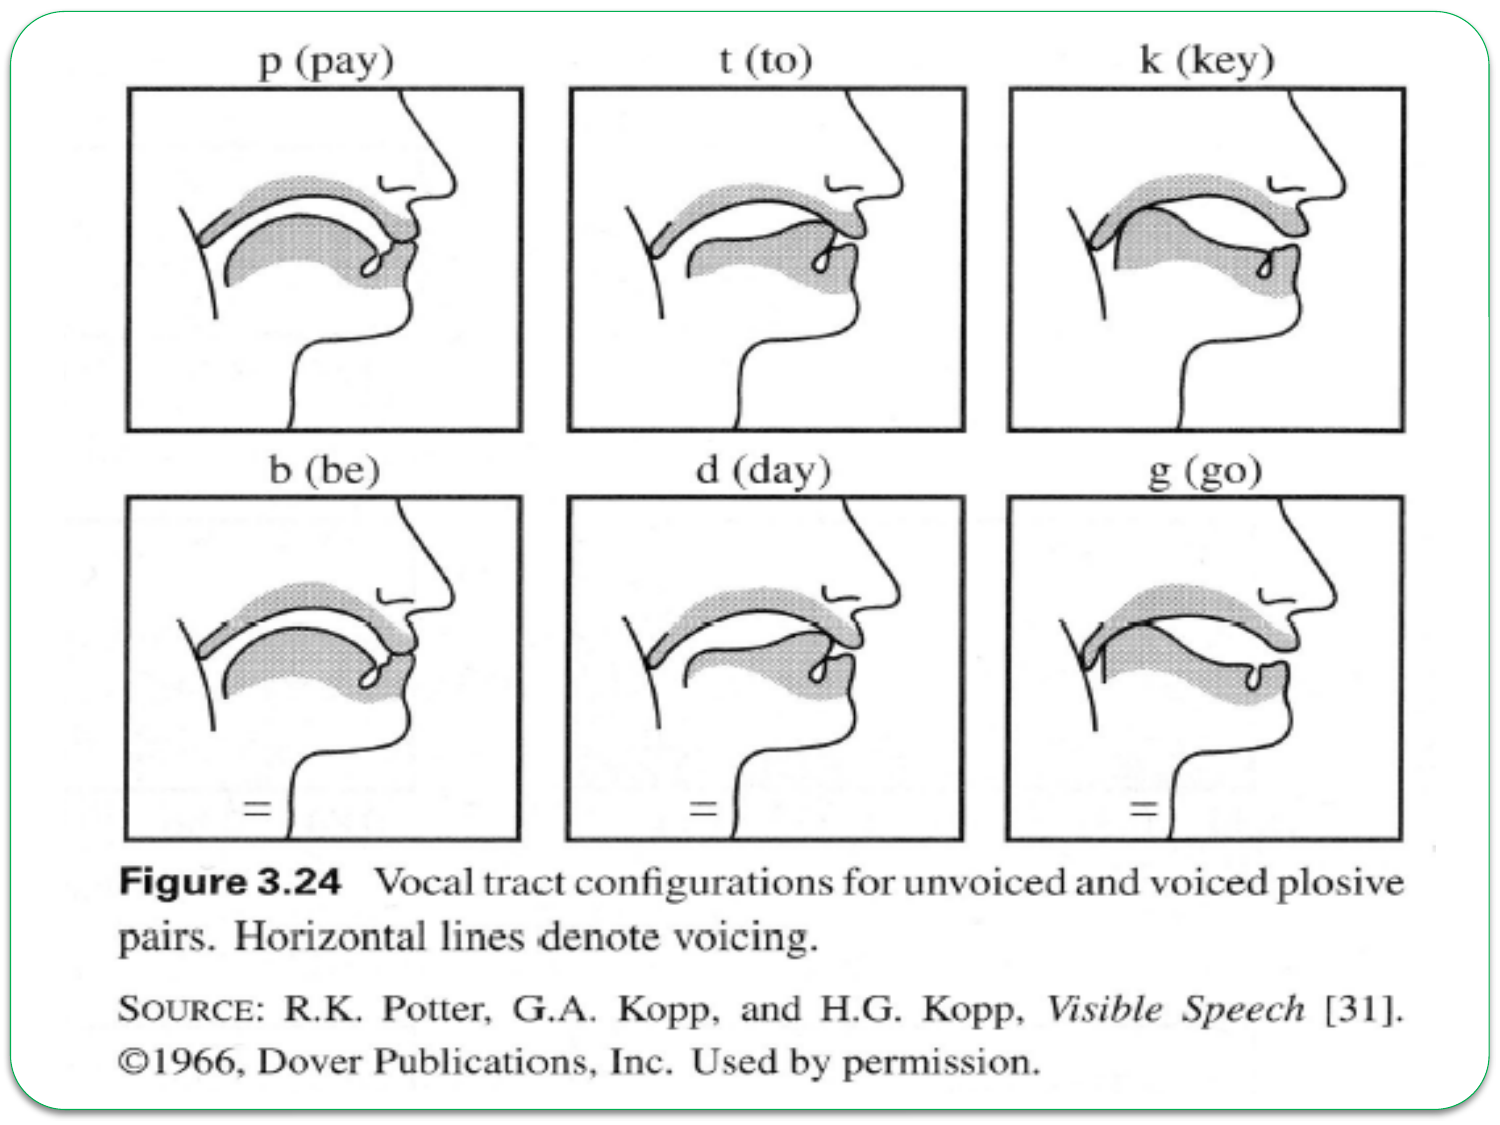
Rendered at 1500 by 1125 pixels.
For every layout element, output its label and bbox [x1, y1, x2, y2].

picture [64, 25, 1436, 1095]
